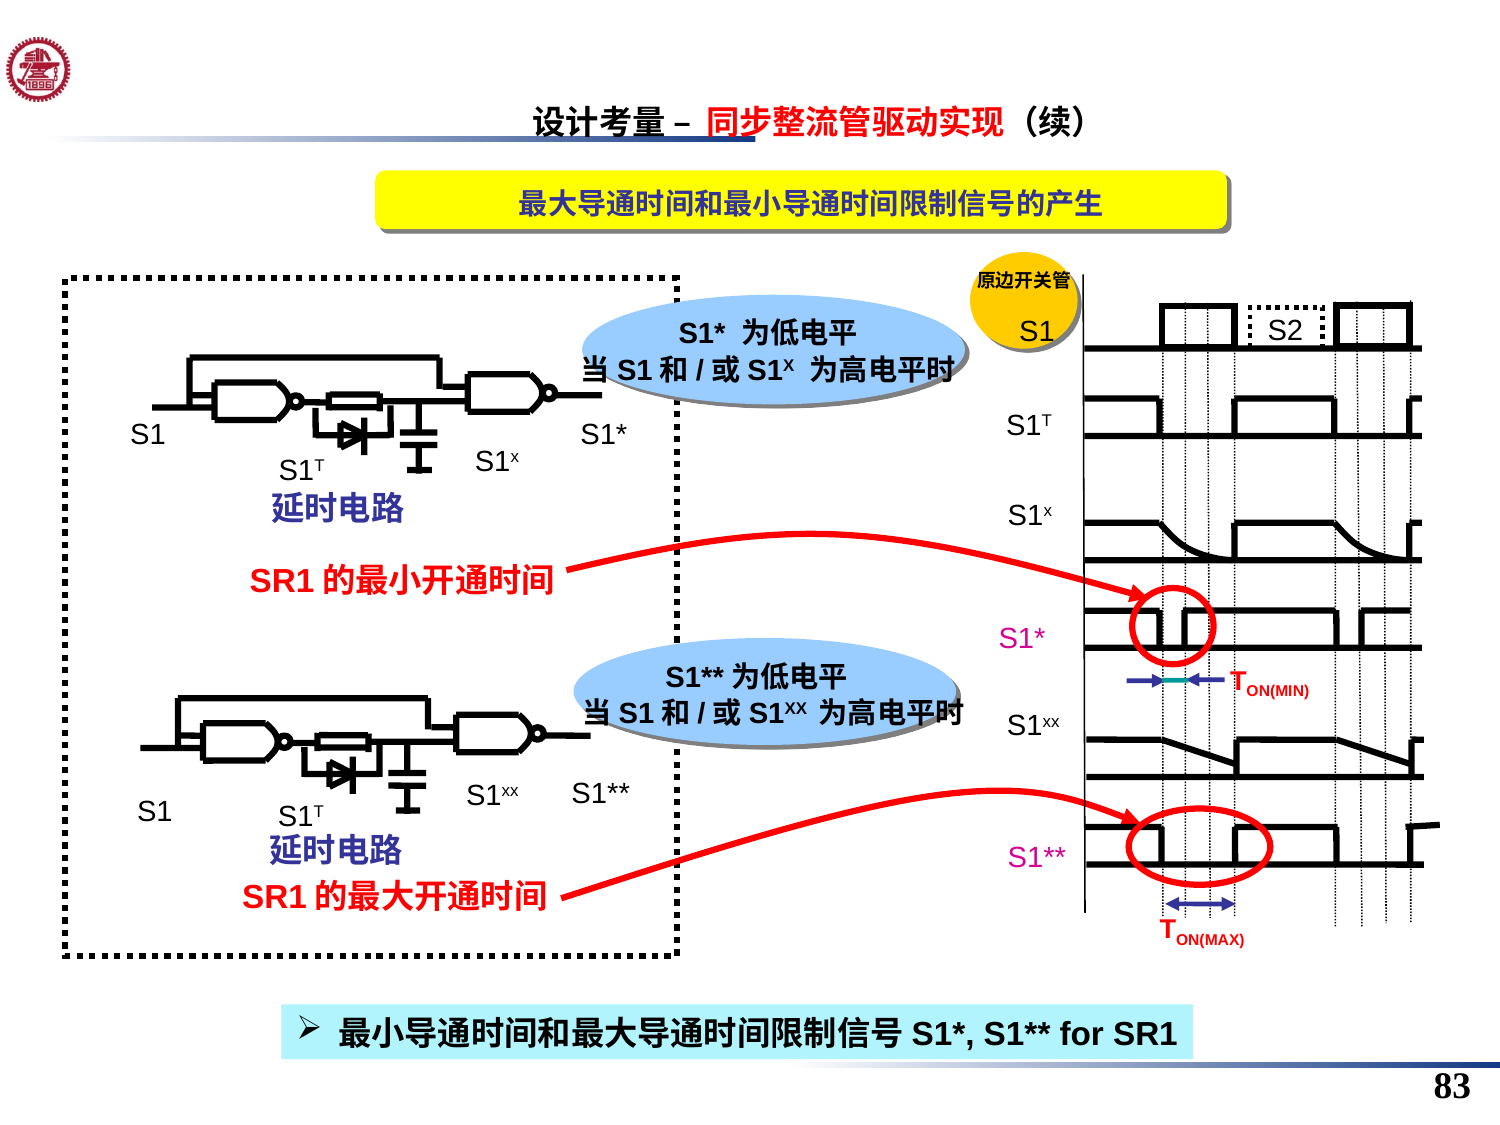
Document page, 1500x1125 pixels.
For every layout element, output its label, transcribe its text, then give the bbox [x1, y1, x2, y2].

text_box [374, 170, 1230, 230]
text_box [289, 395, 303, 408]
text_box [563, 791, 977, 899]
text_box [992, 252, 1055, 261]
text_box [542, 386, 553, 400]
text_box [547, 637, 986, 746]
text_box [277, 382, 289, 421]
text_box 延时电路 [256, 479, 420, 535]
text_box S1x [459, 434, 535, 485]
text_box TON(MAX) [1137, 935, 1267, 955]
text_box [530, 374, 542, 412]
text_box SR1的最大开通时间 [227, 888, 563, 923]
text_box S1 [115, 407, 182, 458]
text_box [566, 533, 977, 590]
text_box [982, 274, 1441, 927]
text_box [65, 278, 677, 956]
text_box 设计考量 – 同步整流管驱动实现（续） [230, 94, 1415, 145]
picture [5, 37, 77, 102]
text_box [121, 697, 647, 878]
text_box 最小导通时间和最大导通时间限制信号S1*, S1** for SR1 [281, 1004, 1194, 1060]
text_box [559, 294, 985, 405]
text_box 原边开关管 [954, 261, 1094, 293]
text_box S1T [263, 443, 340, 494]
text_box SR1的最小开通时间 [234, 551, 571, 607]
text_box S1* [565, 412, 643, 458]
